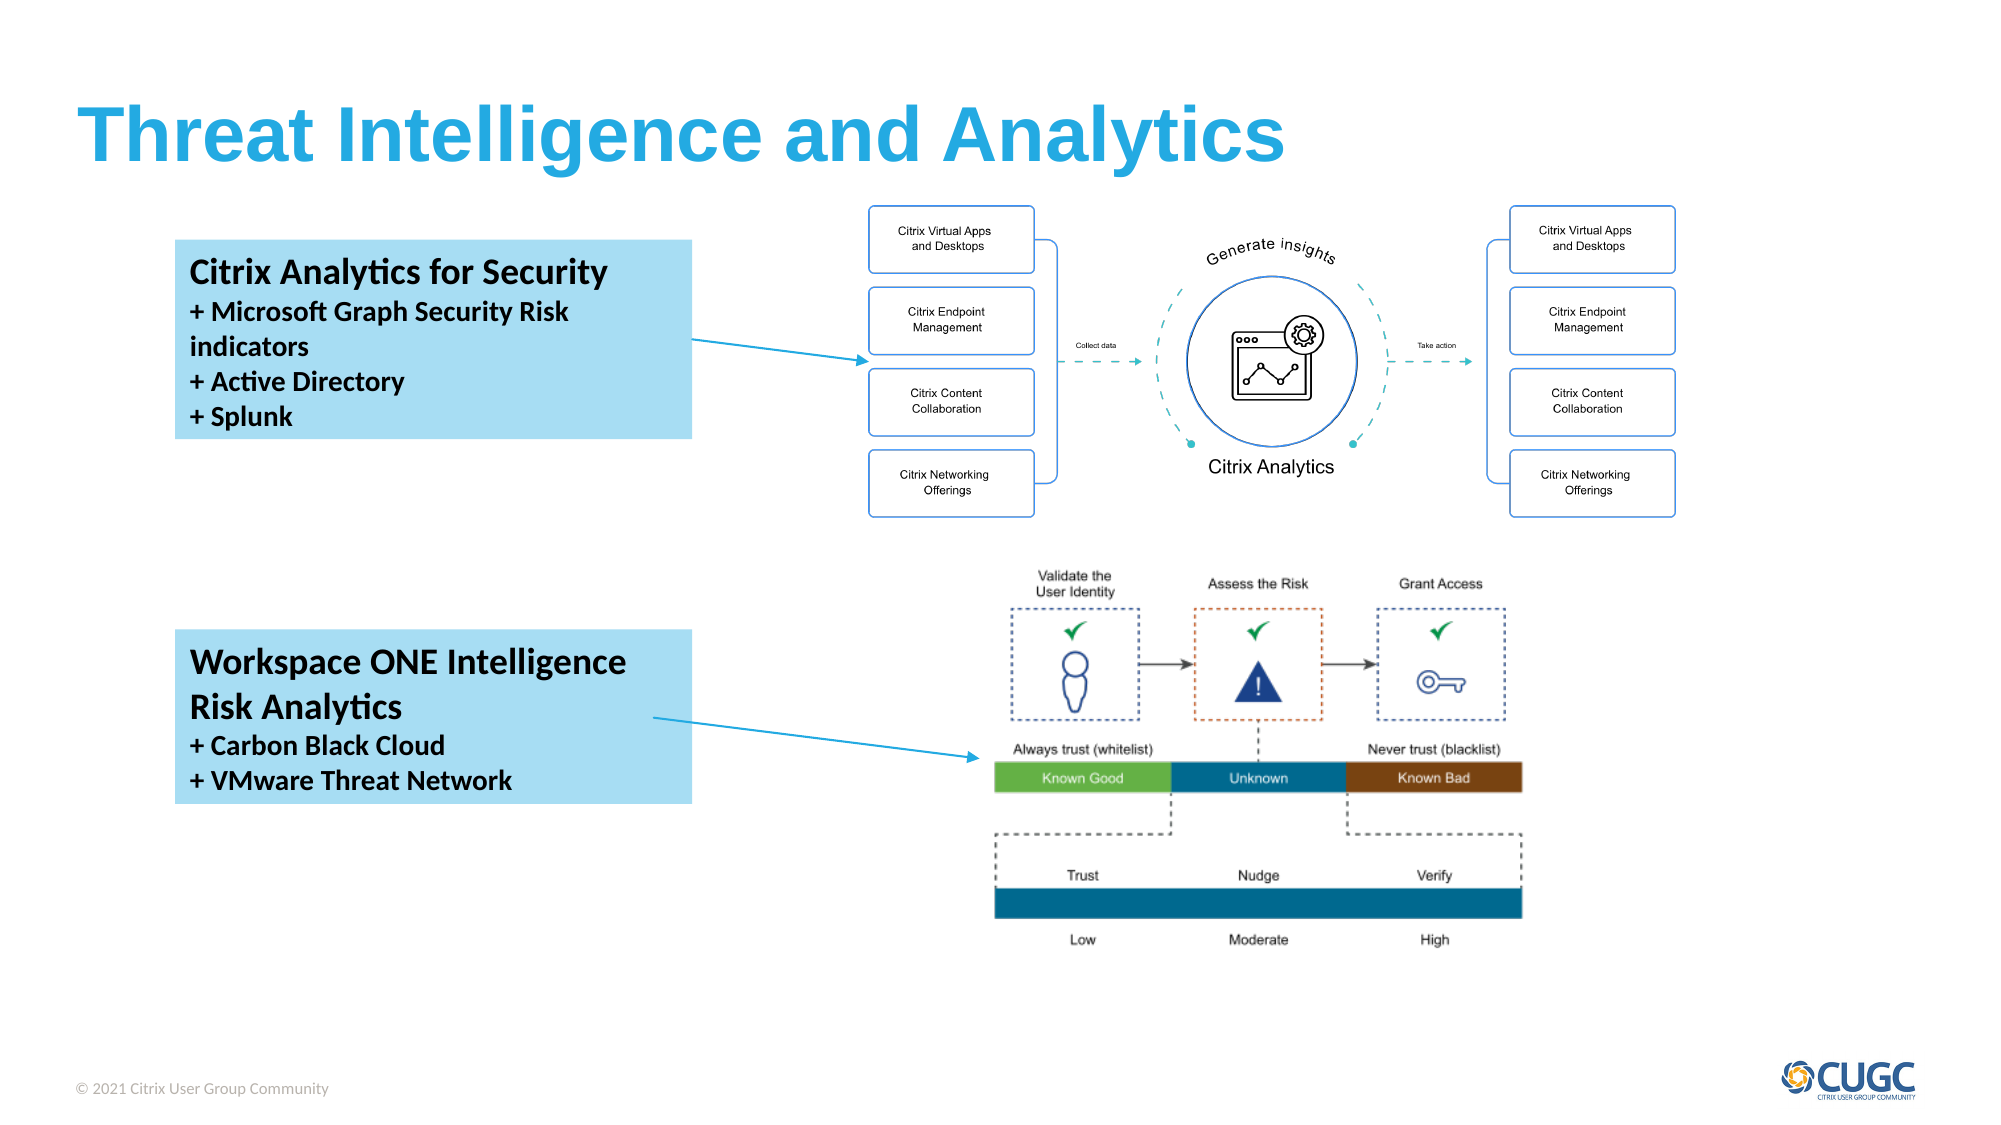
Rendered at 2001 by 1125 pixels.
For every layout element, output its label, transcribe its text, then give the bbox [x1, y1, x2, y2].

picture [979, 554, 1539, 964]
picture [1777, 1051, 1925, 1109]
text_box Workspace ONE Intelligence Risk Analytics + Carbon Black Cloud + VMware Threat Network [175, 629, 693, 804]
text_box Citrix Analytics for Security + Microsoft Graph Security Risk indicators + Active Directory + Splunk [175, 239, 693, 440]
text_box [692, 340, 869, 362]
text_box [653, 717, 980, 759]
text_box Threat Intelligence and Analytics [56, 54, 2000, 274]
picture [868, 205, 1676, 519]
text_box [81, 205, 1000, 1054]
